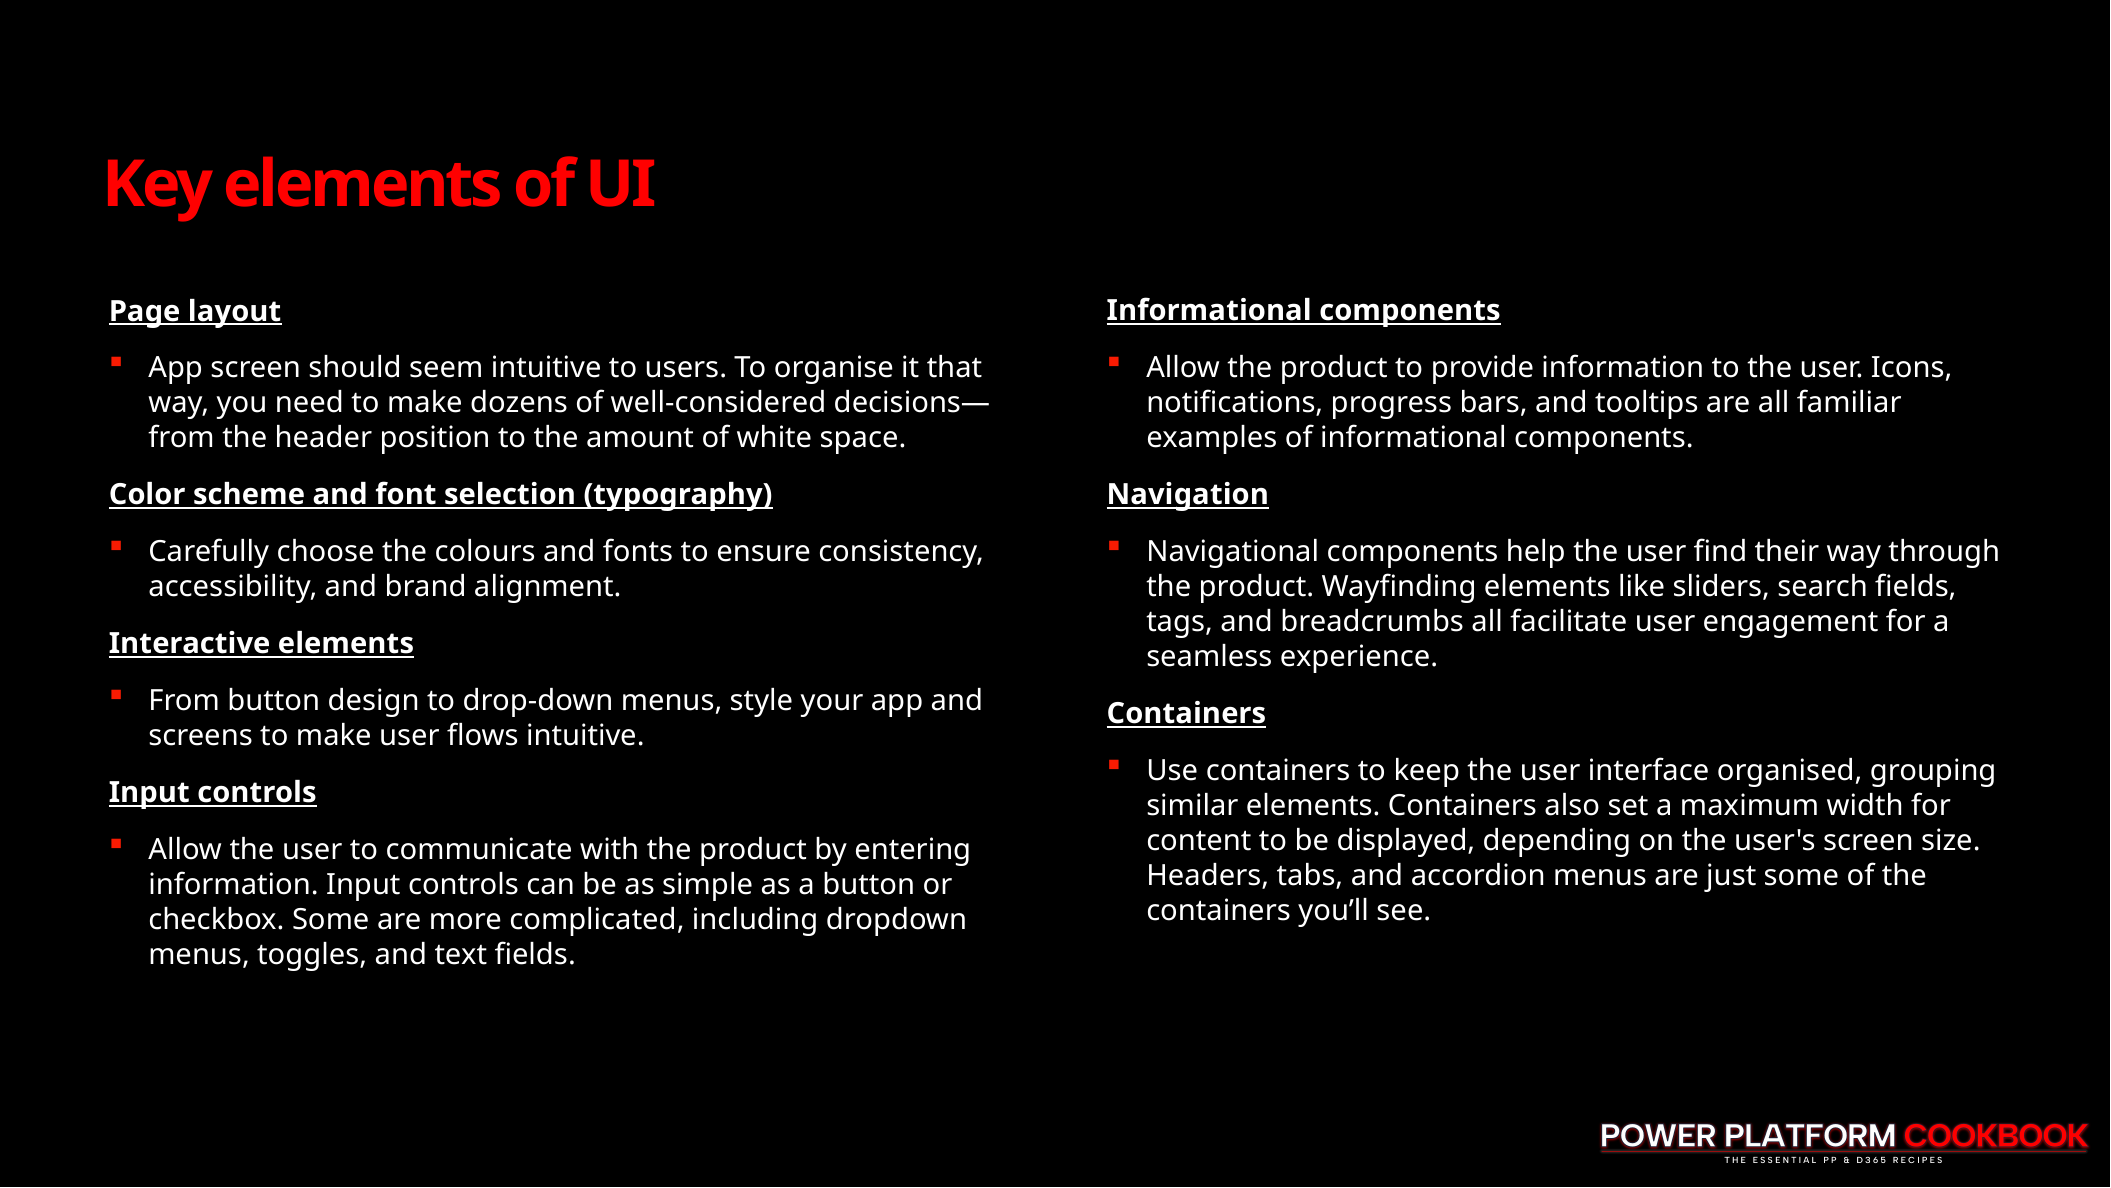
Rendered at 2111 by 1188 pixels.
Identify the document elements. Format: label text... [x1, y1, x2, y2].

title Key elements of UI [65, 115, 2033, 258]
picture [1594, 1105, 2097, 1187]
list Page layout App screen should seem intuitive to users. To organise it that way, you need to make dozens of well-considered decisions—from the header position to the amount of white space. Color scheme and font selection (typography) Carefully choose the colours and fonts to ensure consistency, accessibility, and brand alignment. Interactive elements From button design to drop-down menus, style your app and screens to make user flows intuitive. Input controls Allow the user to communicate with the product by entering information. Input controls can be as simple as a button or checkbox. Some are more complicated, including dropdown menus, toggles, and text fields. [93, 284, 1039, 992]
text_box Informational components Allow the product to provide information to the user. Icons, notifications, progress bars, and tooltips are all familiar examples of informational components. Navigation Navigational components help the user find their way through the product. Wayfinding elements like sliders, search fields, tags, and breadcrumbs all facilitate user engagement for a seamless experience. Containers Use containers to keep the user interface organised, grouping similar elements. Containers also set a maximum width for content to be displayed, depending on the user's screen size. Headers, tabs, and accordion menus are just some of the containers you’ll see. [1091, 284, 2037, 934]
